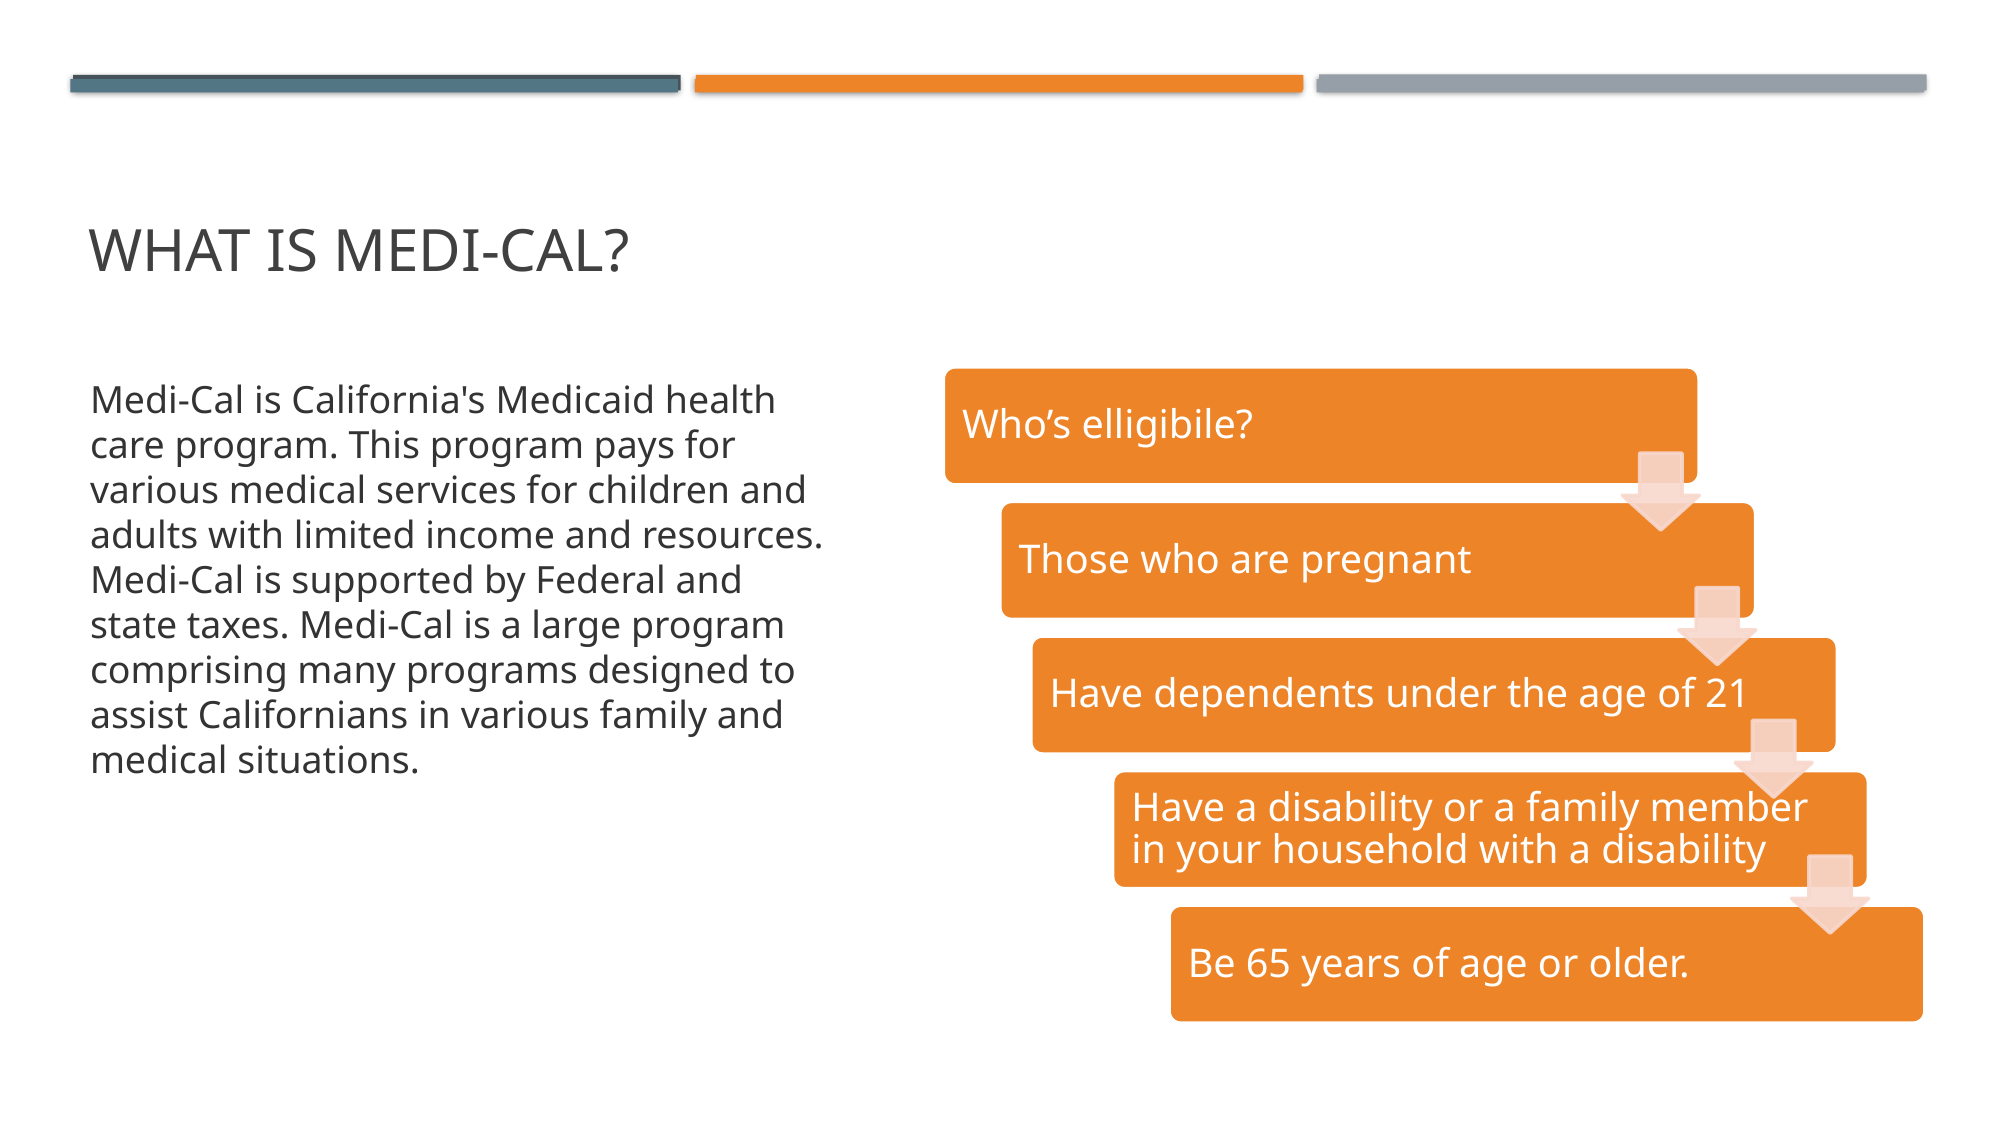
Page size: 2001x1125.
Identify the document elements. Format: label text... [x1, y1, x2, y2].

title What is Medi-CAL? [73, 118, 1924, 291]
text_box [942, 366, 1926, 1024]
list Medi-Cal is California's Medicaid health care program. This program pays for various medical services for children and adults with limited income and resources. Medi-Cal is supported by Federal and state taxes. Medi-Cal is a large program comprising many programs designed to assist Californians in various family and medical situations. [75, 368, 850, 1024]
